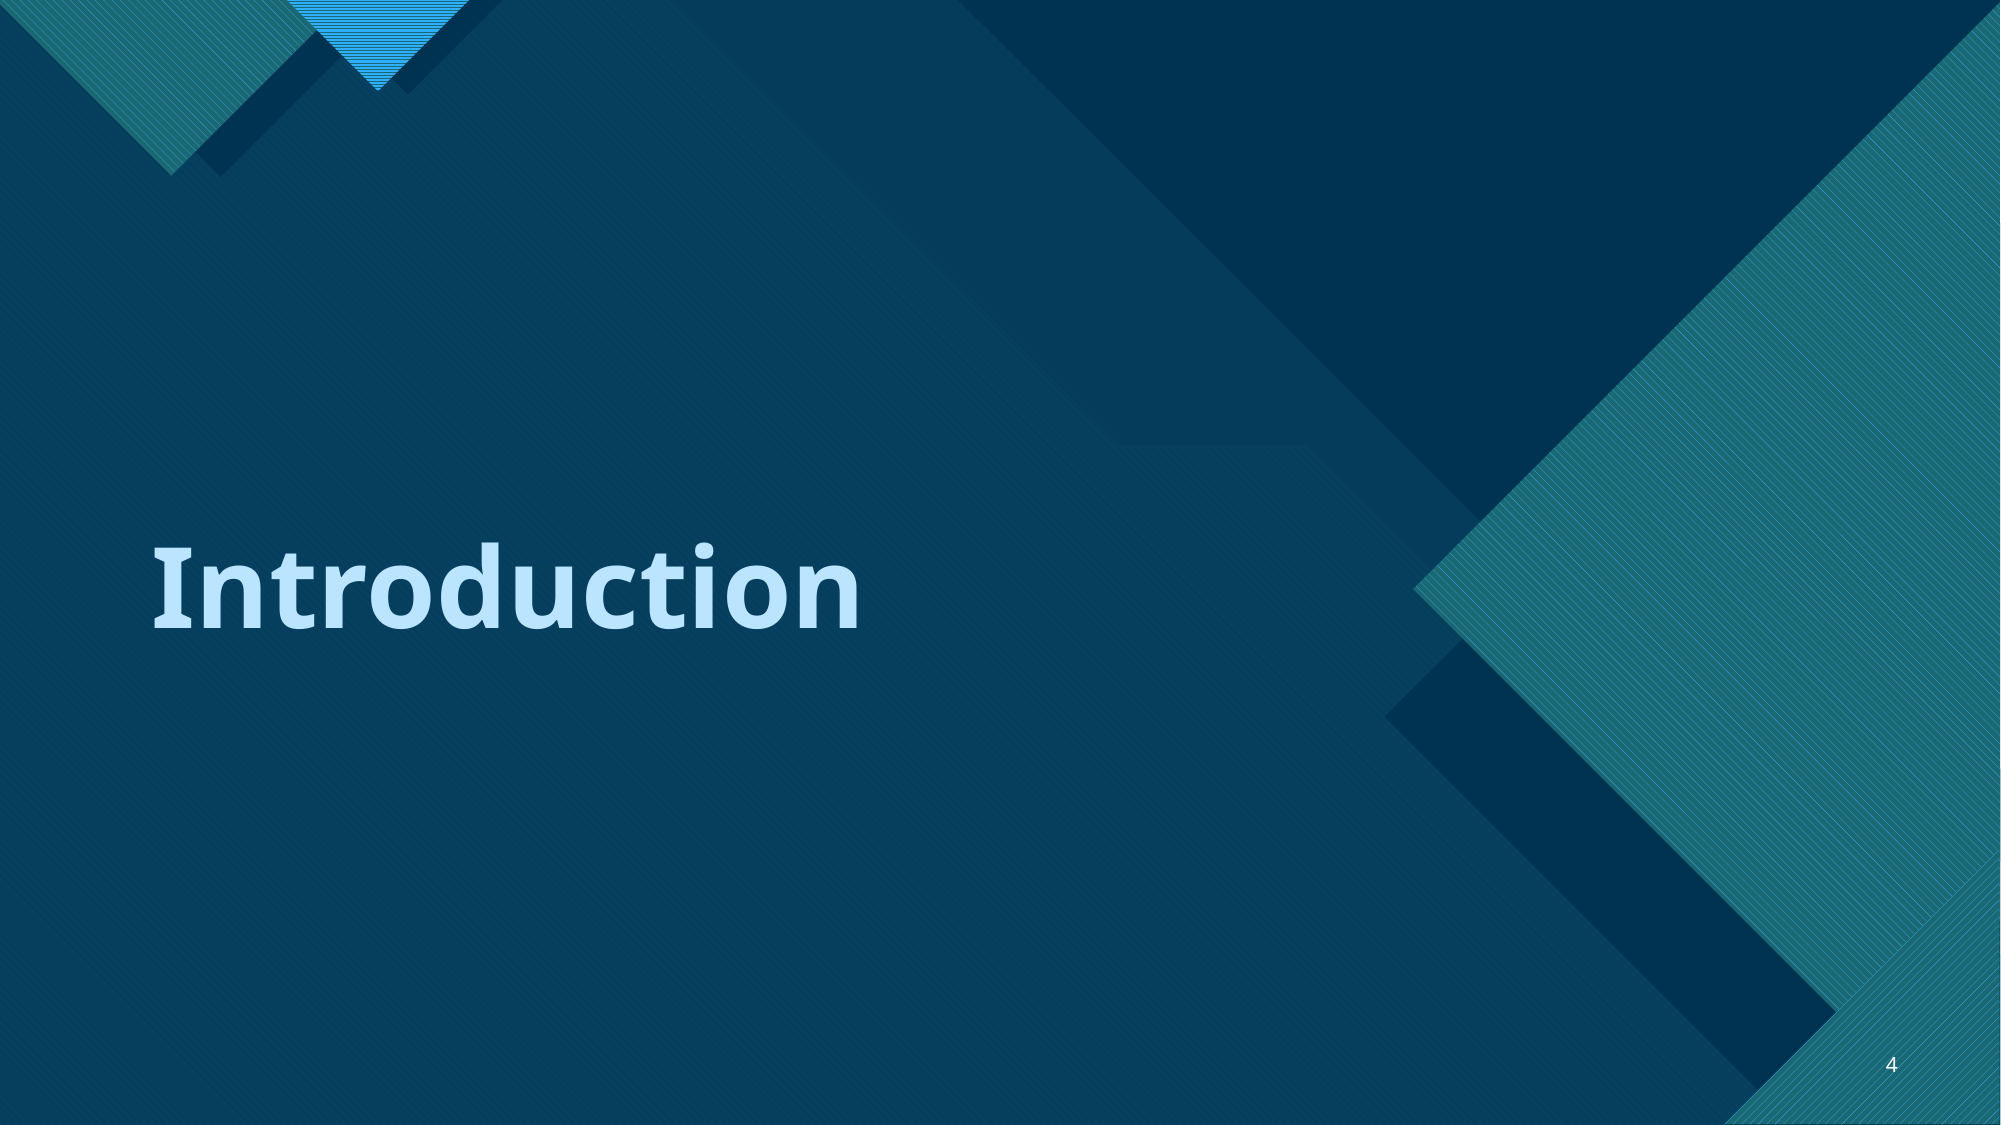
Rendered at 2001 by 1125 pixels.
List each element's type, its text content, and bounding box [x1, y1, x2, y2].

slide_number 4 [1845, 1035, 1913, 1096]
title Hardware Requirements Cont .. [1415, 427, 2001, 1125]
title Introduction [136, 519, 1413, 661]
